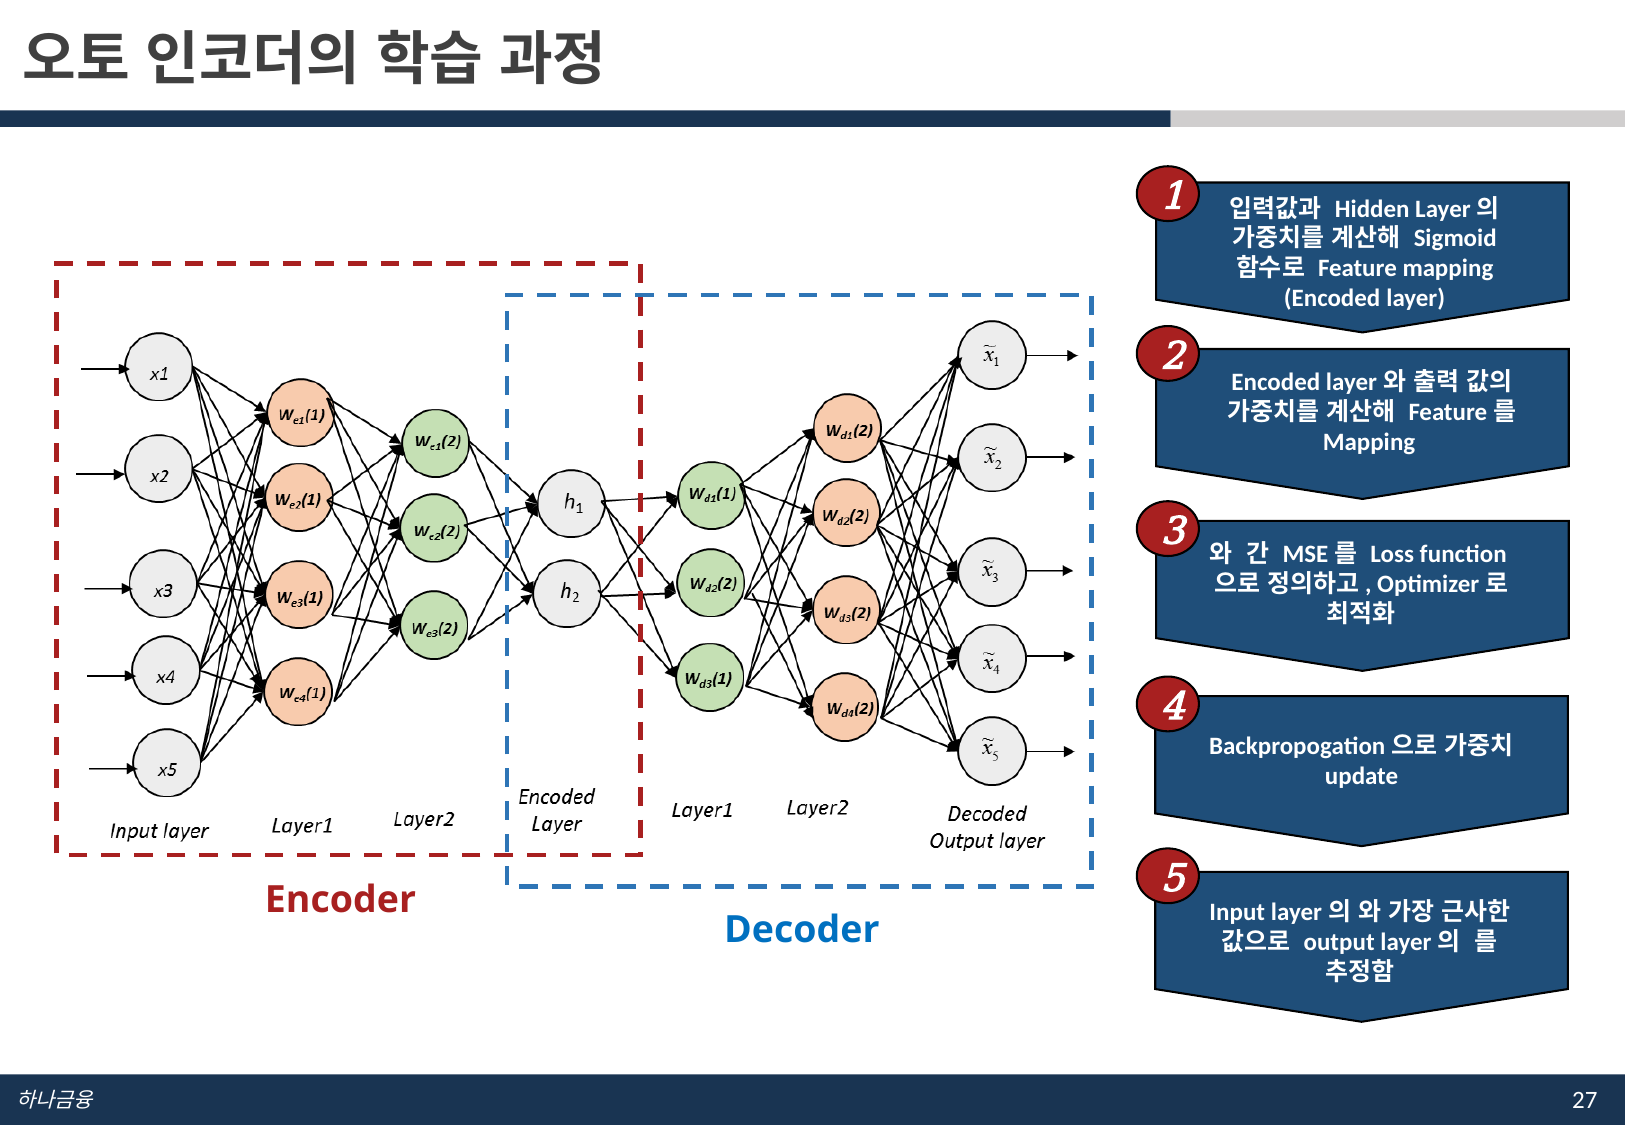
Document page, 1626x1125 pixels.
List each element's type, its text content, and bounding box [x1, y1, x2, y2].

text_box [1155, 519, 1570, 672]
text_box [1155, 347, 1570, 501]
text_box Encoded layer와 출력 값의 가중치를 계산해 Feature를 Mapping [1198, 358, 1545, 463]
text_box 3 [1135, 500, 1200, 558]
text_box Decoder [709, 897, 895, 958]
list 오토 인코더의 학습 과정 [7, 21, 1613, 105]
text_box Backpropogation으로 가중치 update [1180, 721, 1543, 797]
text_box [1155, 215, 1191, 307]
text_box Encoder [250, 887, 431, 928]
text_box 5 [1135, 847, 1200, 905]
text_box 1 [1135, 165, 1200, 223]
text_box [56, 263, 1092, 887]
text_box 4 [1135, 675, 1200, 733]
text_box 입력값과 Hidden Layer의 가중치를 계산해 Sigmoid 함수로 Feature mapping (Encoded layer) [1191, 184, 1538, 320]
text_box [1198, 181, 1570, 306]
text_box 2 [1135, 325, 1200, 382]
text_box [1154, 870, 1569, 1023]
text_box [1154, 695, 1569, 848]
text_box [1277, 320, 1448, 334]
